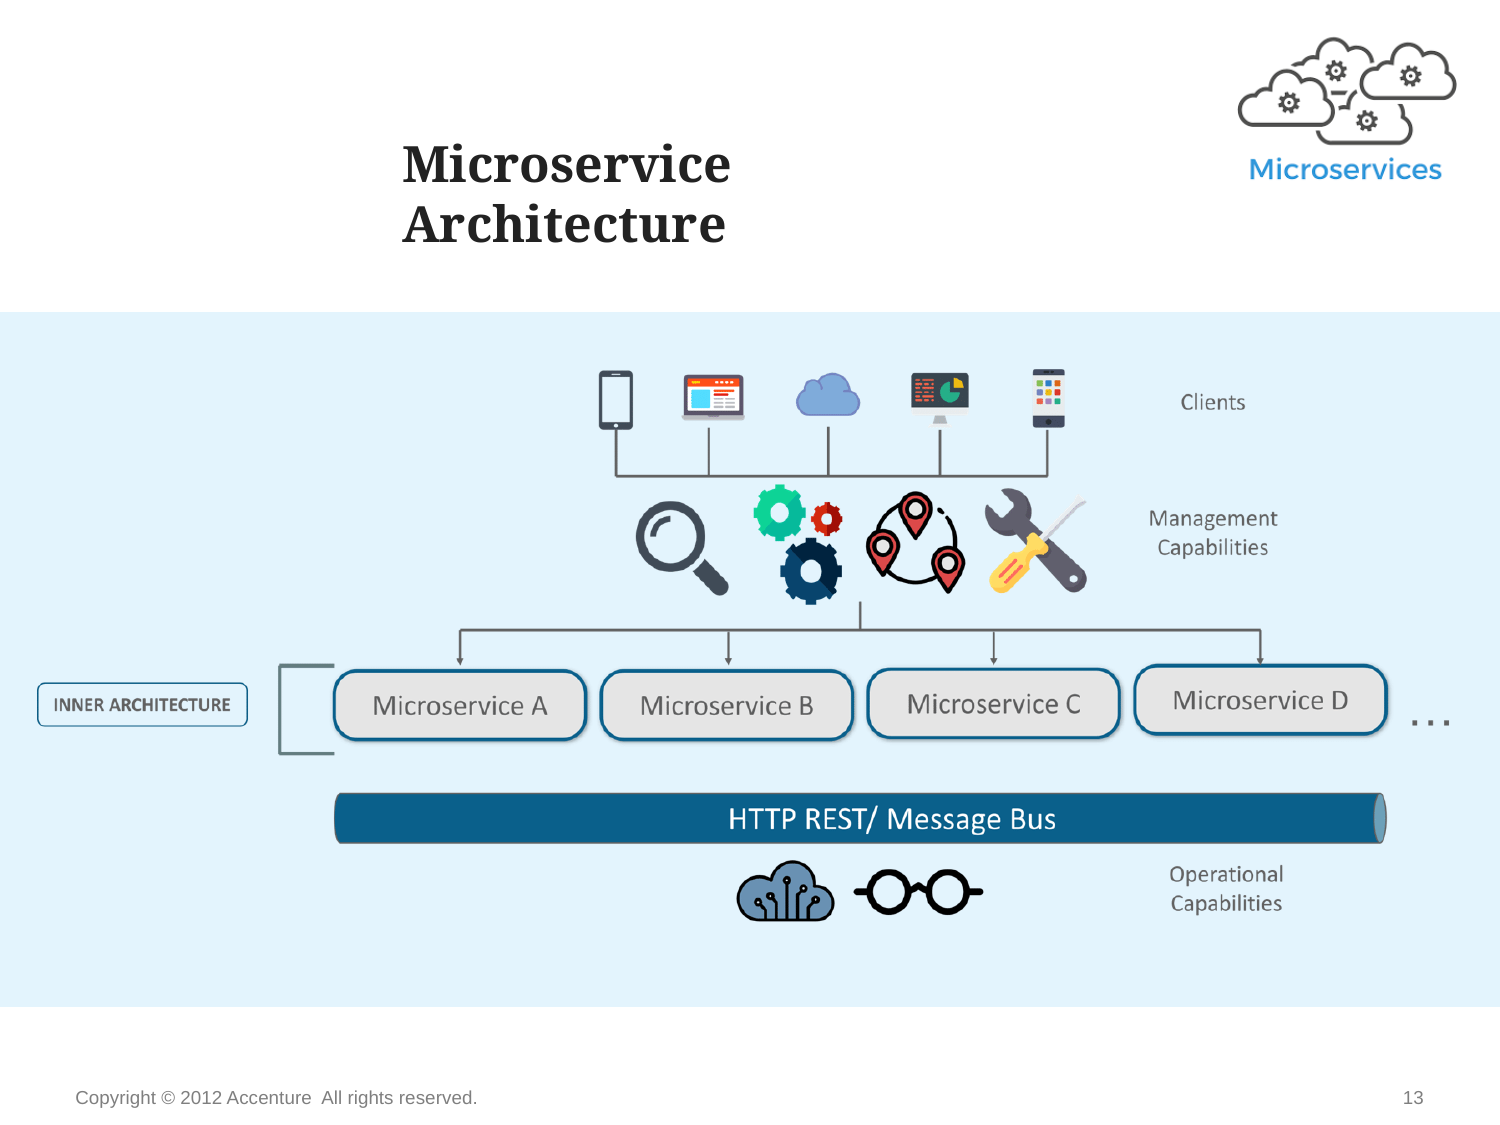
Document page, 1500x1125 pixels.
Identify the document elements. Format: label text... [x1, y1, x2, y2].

picture [0, 312, 1500, 1007]
text_box Microservice Architecture [387, 124, 1063, 260]
picture [1212, 1, 1482, 203]
